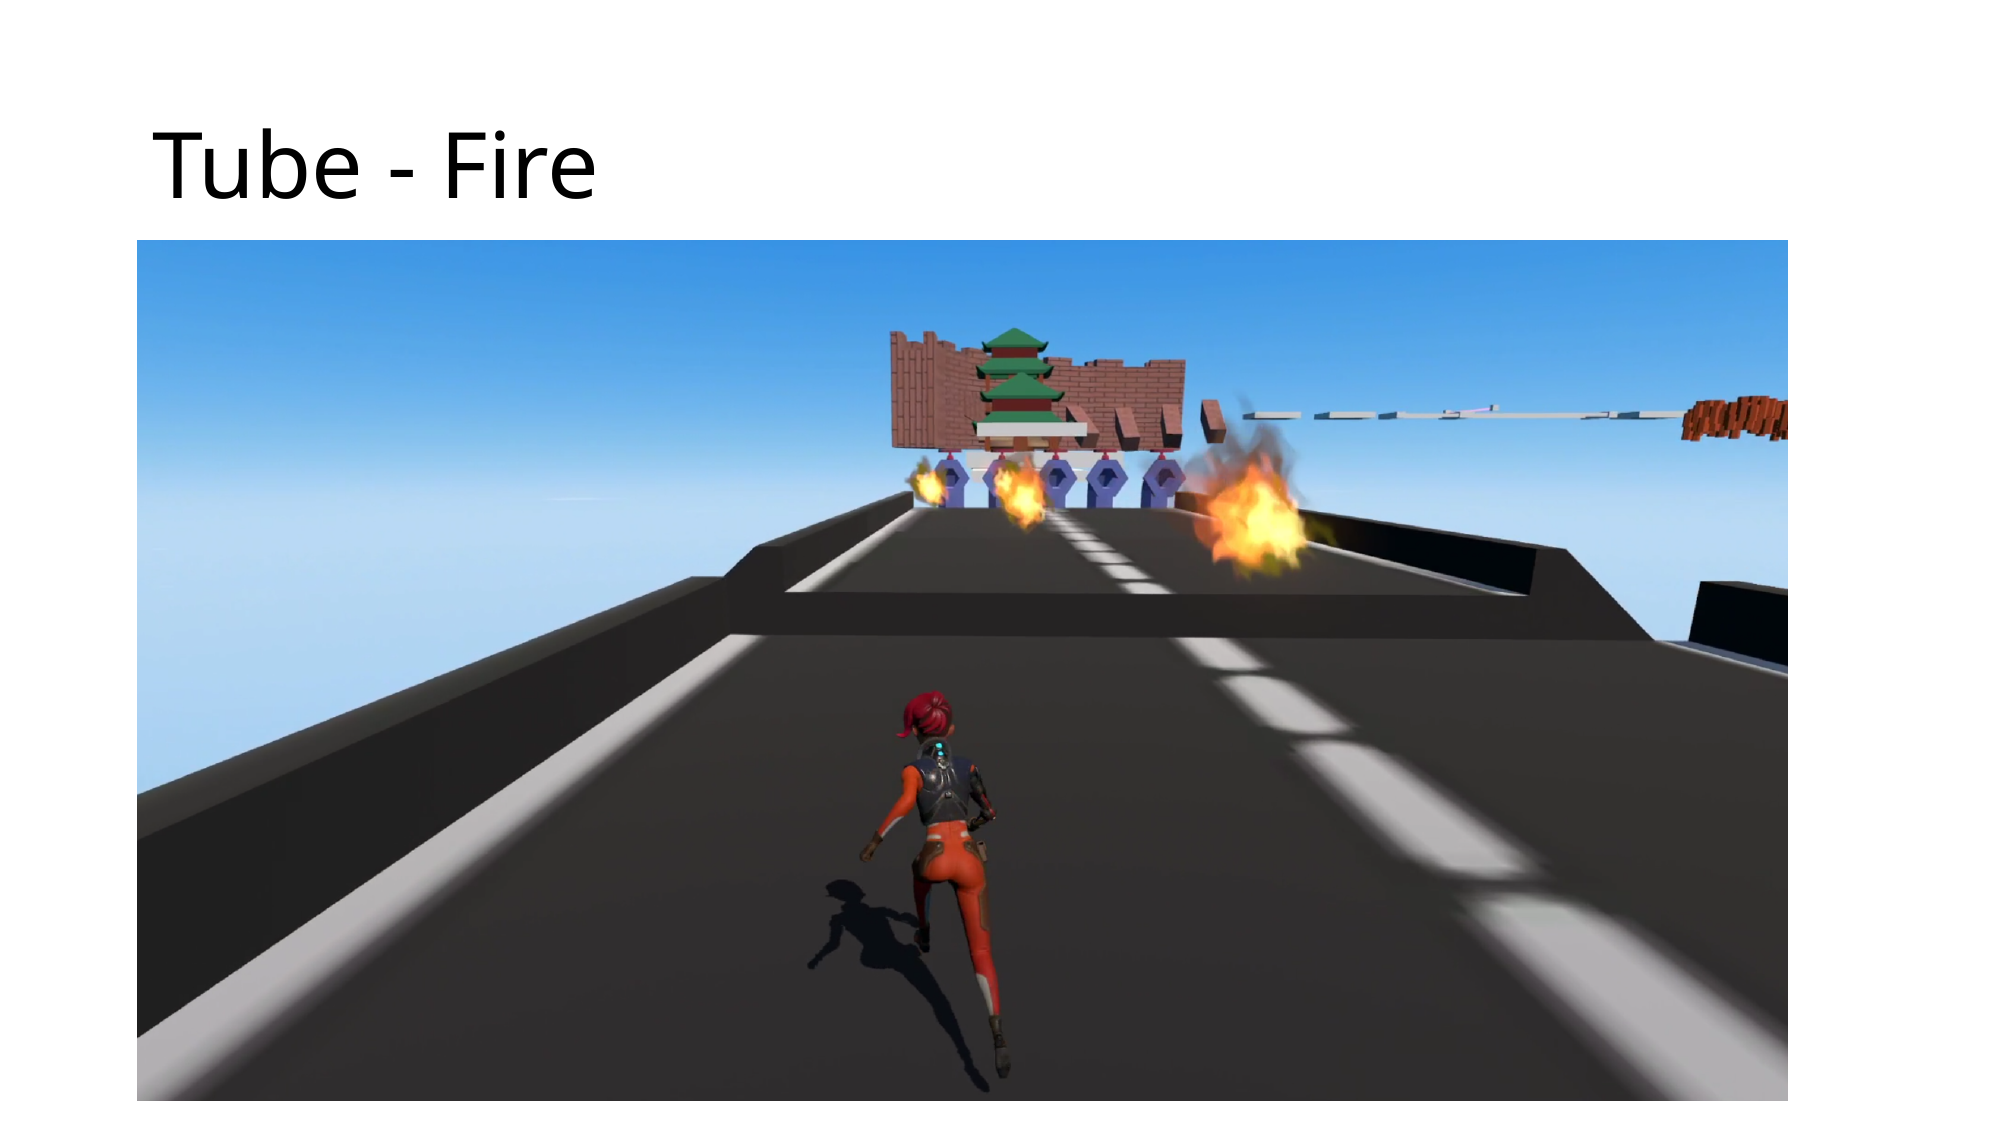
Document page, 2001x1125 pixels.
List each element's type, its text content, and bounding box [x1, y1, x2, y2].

title Tube - Fire [137, 59, 1863, 278]
picture [137, 240, 1788, 1101]
